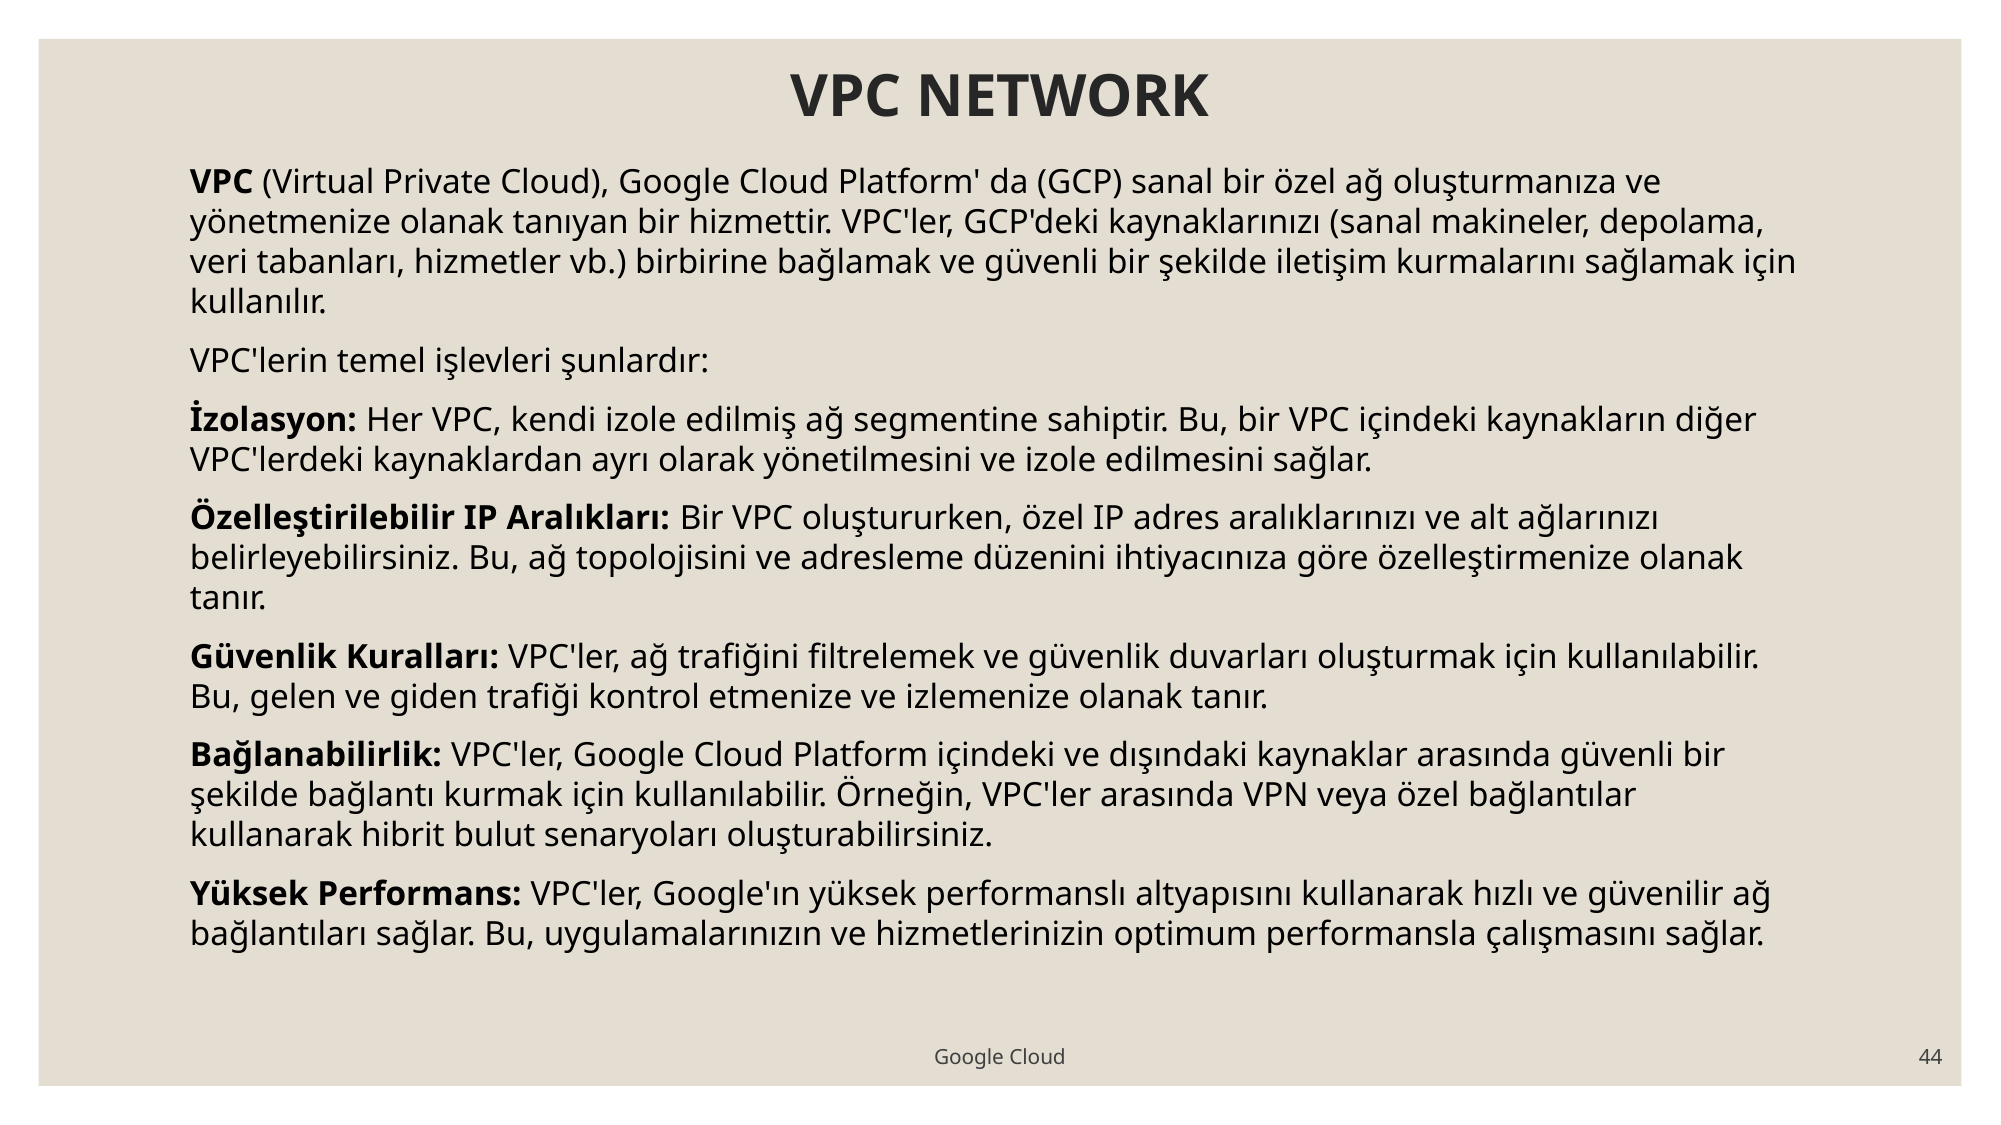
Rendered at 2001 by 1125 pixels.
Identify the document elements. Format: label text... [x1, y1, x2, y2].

slide_number 44 [1717, 1034, 1958, 1080]
title VPC NETWORK [137, 59, 1863, 136]
list VPC (Virtual Private Cloud), Google Cloud Platform' da (GCP) sanal bir özel ağ oluşturmanıza ve yönetmenize olanak tanıyan bir hizmettir. VPC'ler, GCP'deki kaynaklarınızı (sanal makineler, depolama, veri tabanları, hizmetler vb.) birbirine bağlamak ve güvenli bir şekilde iletişim kurmalarını sağlamak için kullanılır. VPC'lerin temel işlevleri şunlardır: İzolasyon: Her VPC, kendi izole edilmiş ağ segmentine sahiptir. Bu, bir VPC içindeki kaynakların diğer VPC'lerdeki kaynaklardan ayrı olarak yönetilmesini ve izole edilmesini sağlar. Özelleştirilebilir IP Aralıkları: Bir VPC oluştururken, özel IP adres aralıklarınızı ve alt ağlarınızı belirleyebilirsiniz. Bu, ağ topolojisini ve adresleme düzenini ihtiyacınıza göre özelleştirmenize olanak tanır. Güvenlik Kuralları: VPC'ler, ağ trafiğini filtrelemek ve güvenlik duvarları oluşturmak için kullanılabilir. Bu, gelen ve giden trafiği kontrol etmenize ve izlemenize olanak tanır. Bağlanabilirlik: VPC'ler, Google Cloud Platform içindeki ve dışındaki kaynaklar arasında güvenli bir şekilde bağlantı kurmak için kullanılabilir. Örneğin, VPC'ler arasında VPN veya özel bağlantılar kullanarak hibrit bulut senaryoları oluşturabilirsiniz. Yüksek Performans: VPC'ler, Google'ın yüksek performanslı altyapısını kullanarak hızlı ve güvenilir ağ bağlantıları sağlar. Bu, uygulamalarınızın ve hizmetlerinizin optimum performansla çalışmasını sağlar. [174, 153, 1825, 990]
footer Google Cloud [572, 1034, 1428, 1080]
